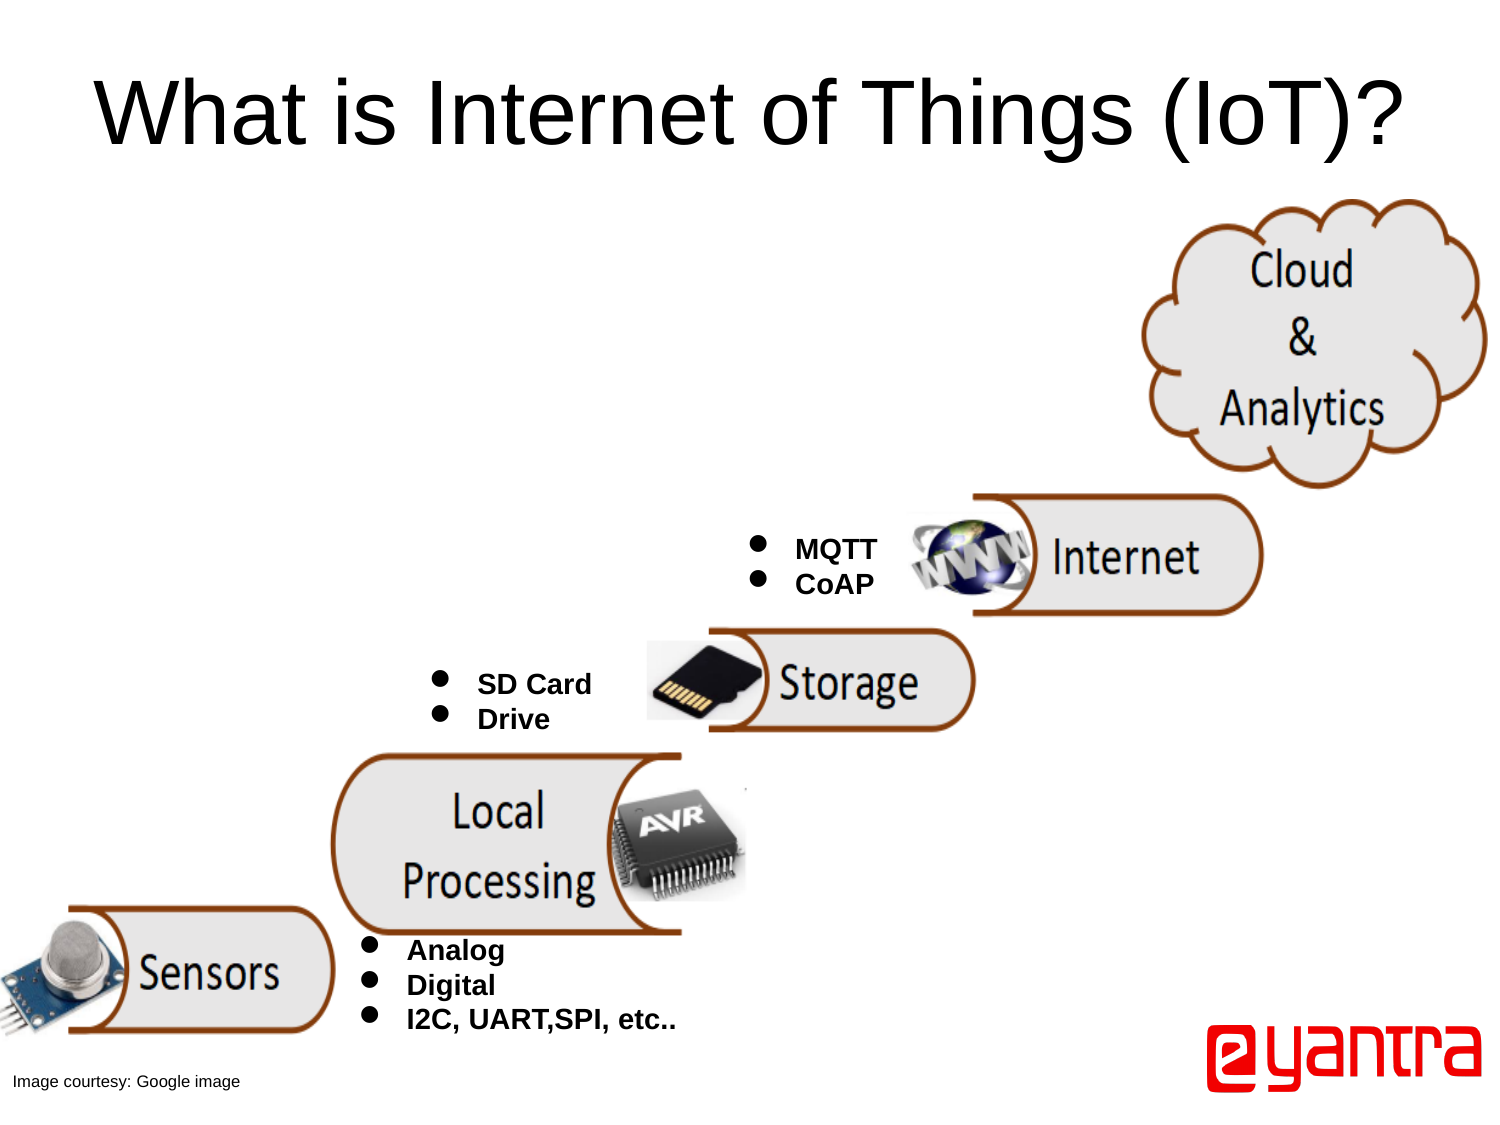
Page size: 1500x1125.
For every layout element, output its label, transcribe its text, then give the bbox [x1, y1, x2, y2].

picture [1204, 1022, 1483, 1095]
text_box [0, 199, 1488, 1066]
text_box Image courtesy: Google image [0, 1074, 257, 1125]
text_box What is Internet of Things (IoT)? [51, 37, 1449, 193]
